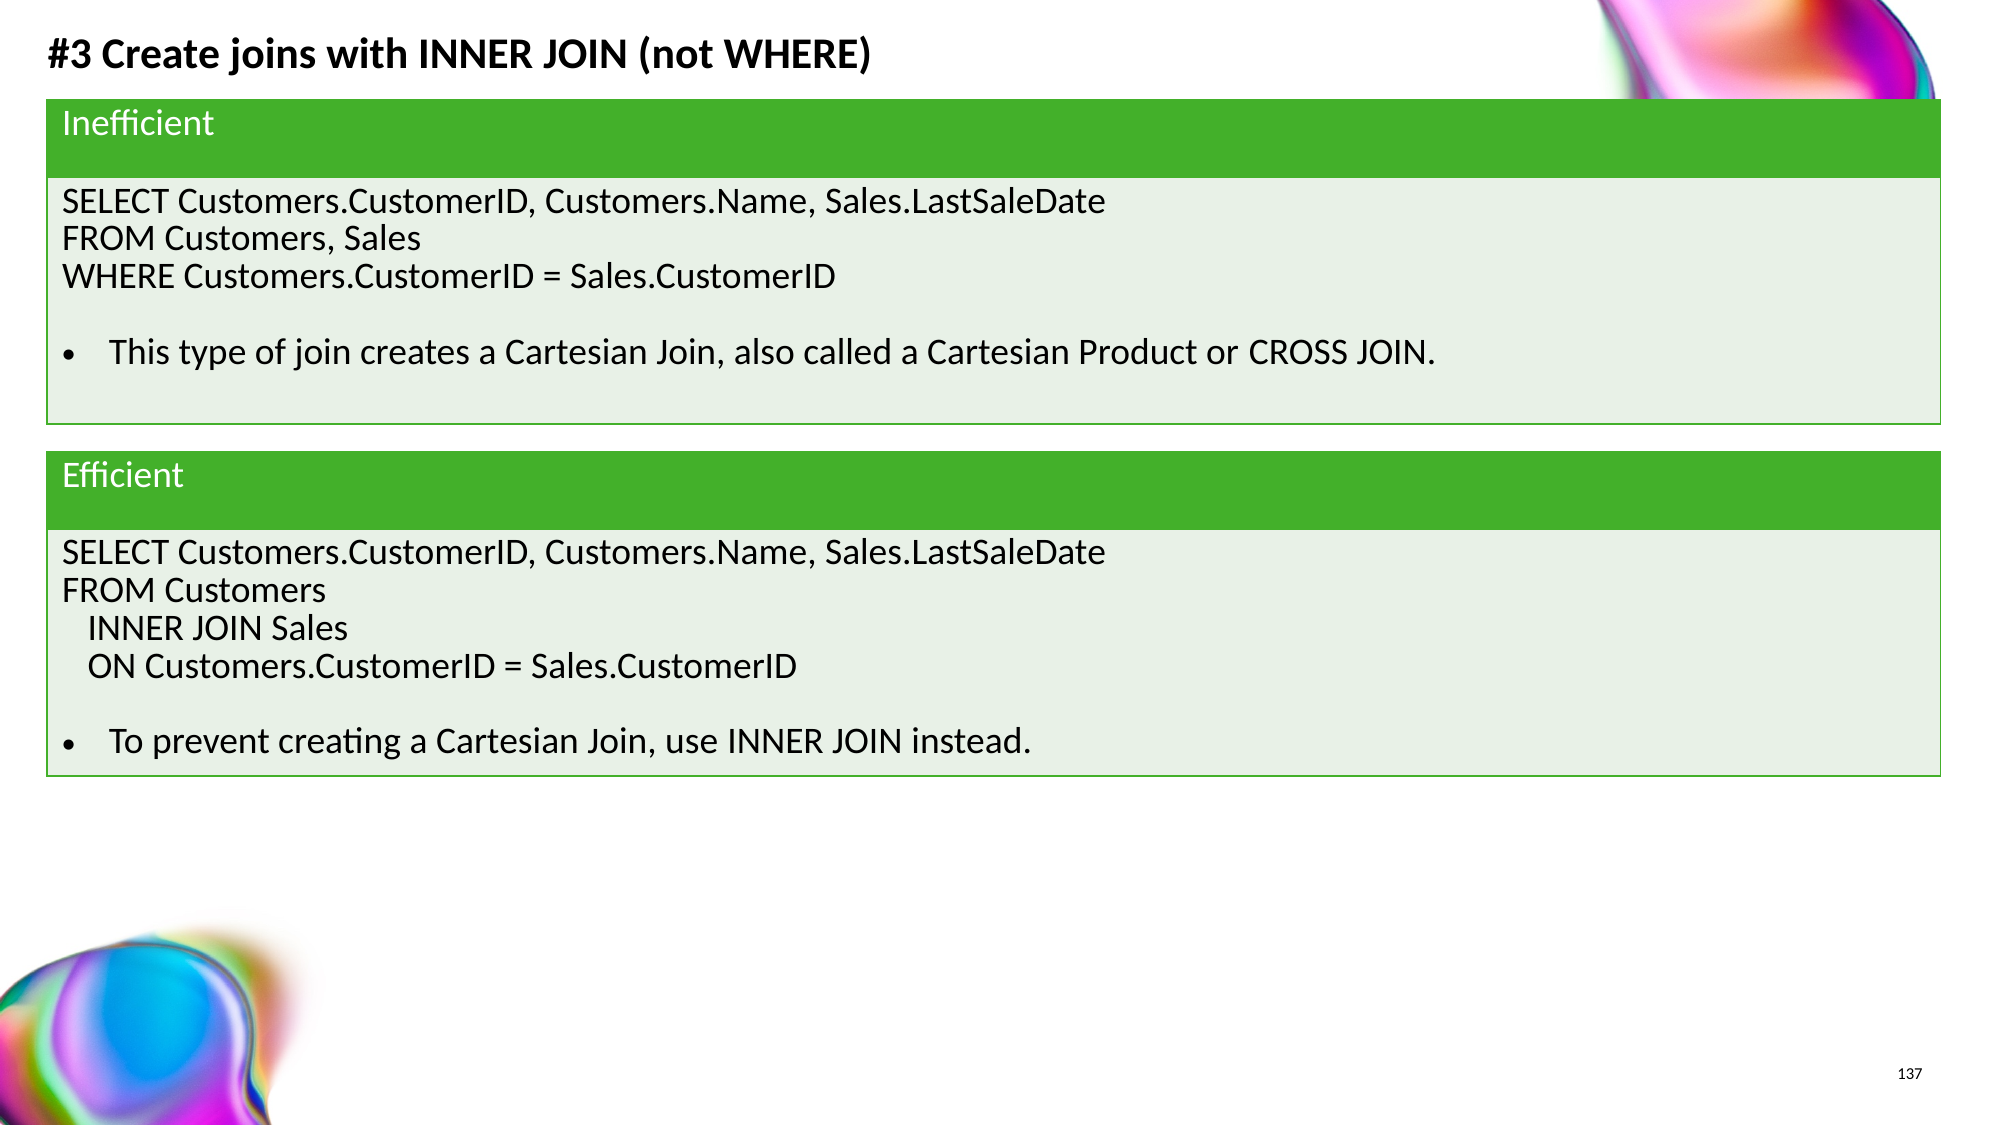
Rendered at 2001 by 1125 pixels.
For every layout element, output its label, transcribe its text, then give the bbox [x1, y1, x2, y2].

table_header Inefficient [48, 101, 1940, 177]
table_cell SELECT Customers.CustomerID, Customers.Name, Sales.LastSaleDate FROM Customers INNER JOIN Sales ON Customers.CustomerID = Sales.CustomerID To prevent creating a Cartesian Join, use INNER JOIN instead. [48, 530, 1940, 775]
table_header Efficient [48, 453, 1940, 528]
picture [0, 746, 456, 1125]
table_cell SELECT Customers.CustomerID, Customers.Name, Sales.LastSaleDate FROM Customers, Sales WHERE Customers.CustomerID = Sales.CustomerID This type of join creates a Cartesian Join, also called a Cartesian Product or CROSS JOIN. [48, 178, 1940, 423]
title #3 Create joins with INNER JOIN (not WHERE) [47, 24, 1400, 100]
picture [1190, 0, 2000, 269]
